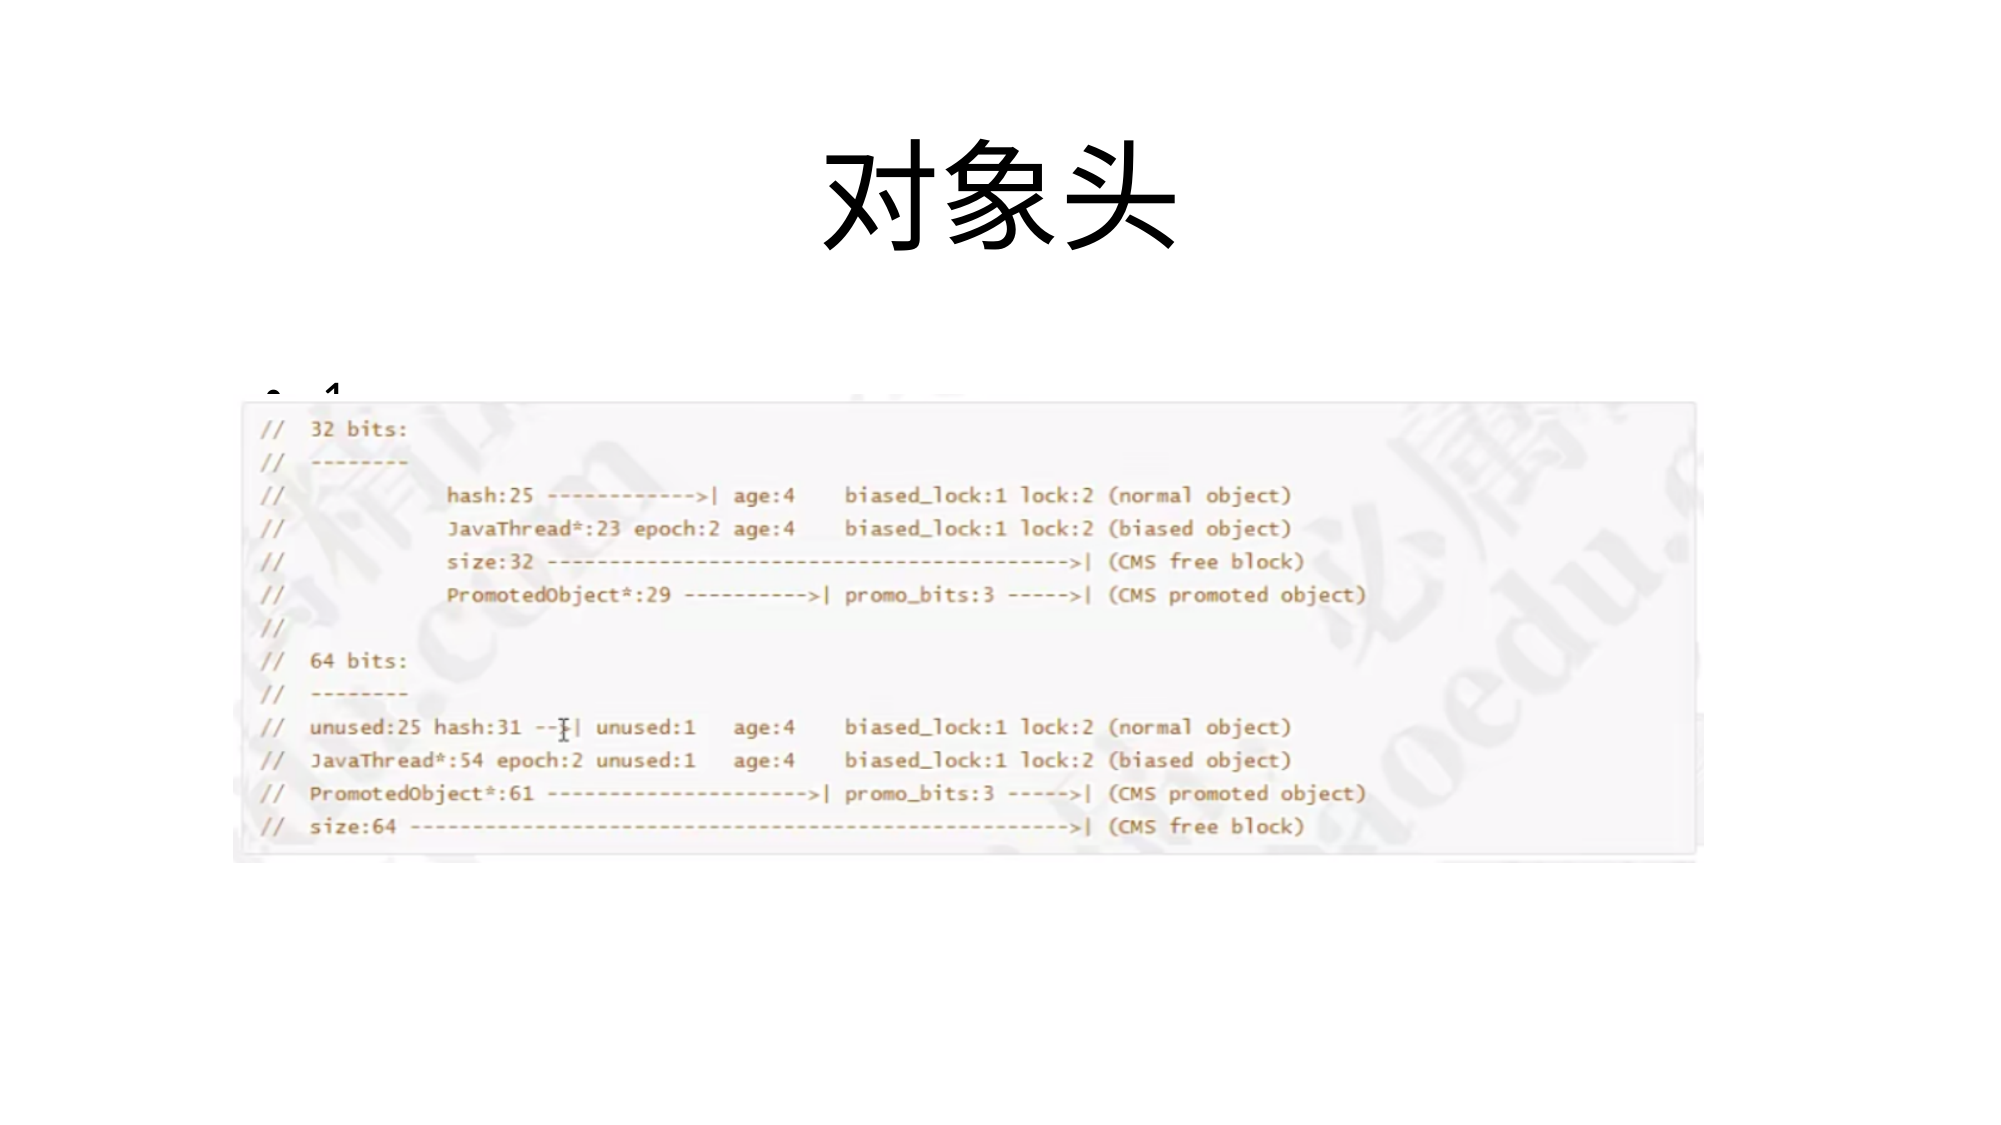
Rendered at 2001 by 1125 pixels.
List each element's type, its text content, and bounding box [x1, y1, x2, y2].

picture [233, 394, 1704, 863]
subtitle 1 [249, 364, 1750, 863]
title 对象头 [249, 127, 1750, 275]
